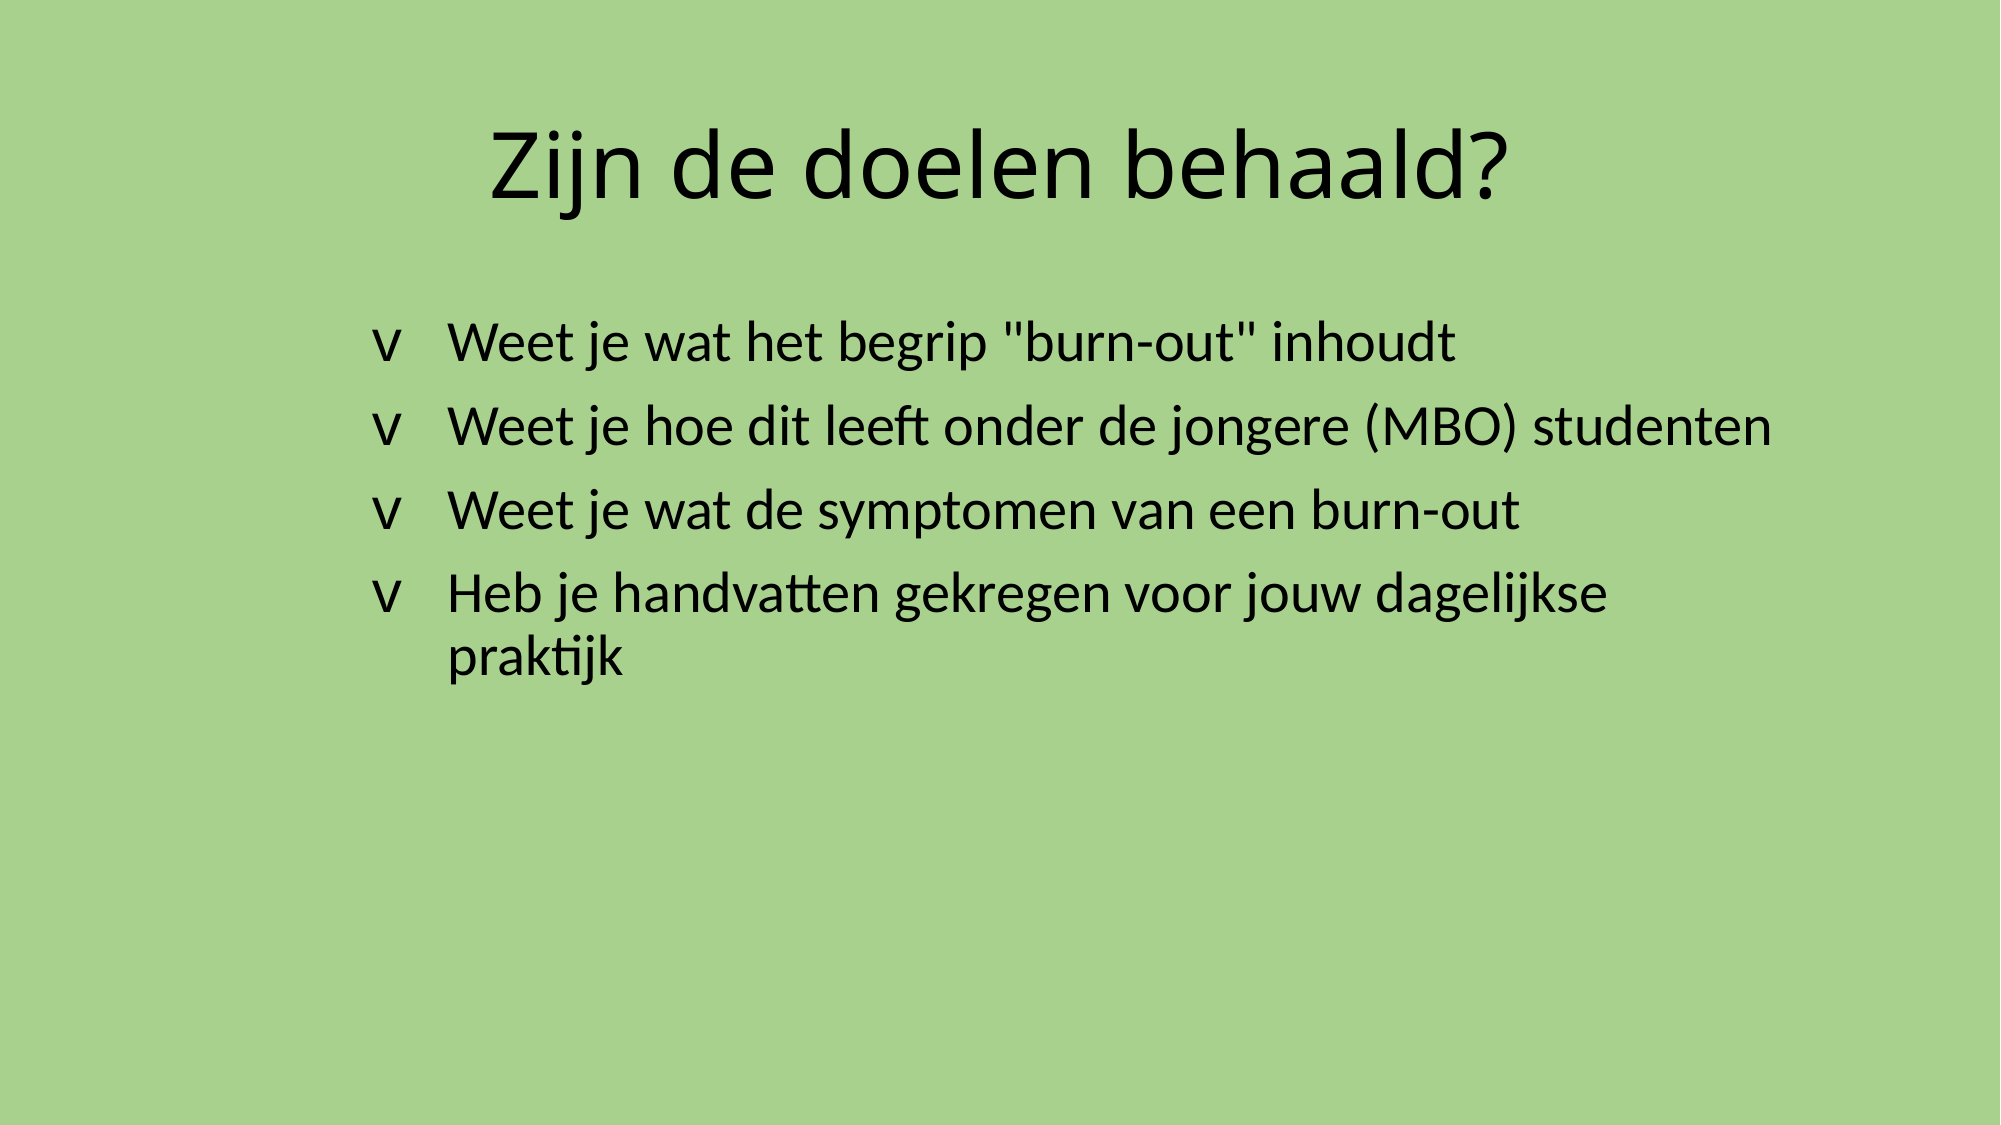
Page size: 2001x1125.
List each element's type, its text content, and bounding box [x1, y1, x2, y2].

title Zijn de doelen behaald? [137, 59, 1863, 278]
list Weet je wat het begrip "burn-out" inhoudt Weet je hoe dit leeft onder de jongere (MBO) studenten Weet je wat de symptomen van een burn-out Heb je handvatten gekregen voor jouw dagelijkse praktijk [357, 304, 1805, 1018]
